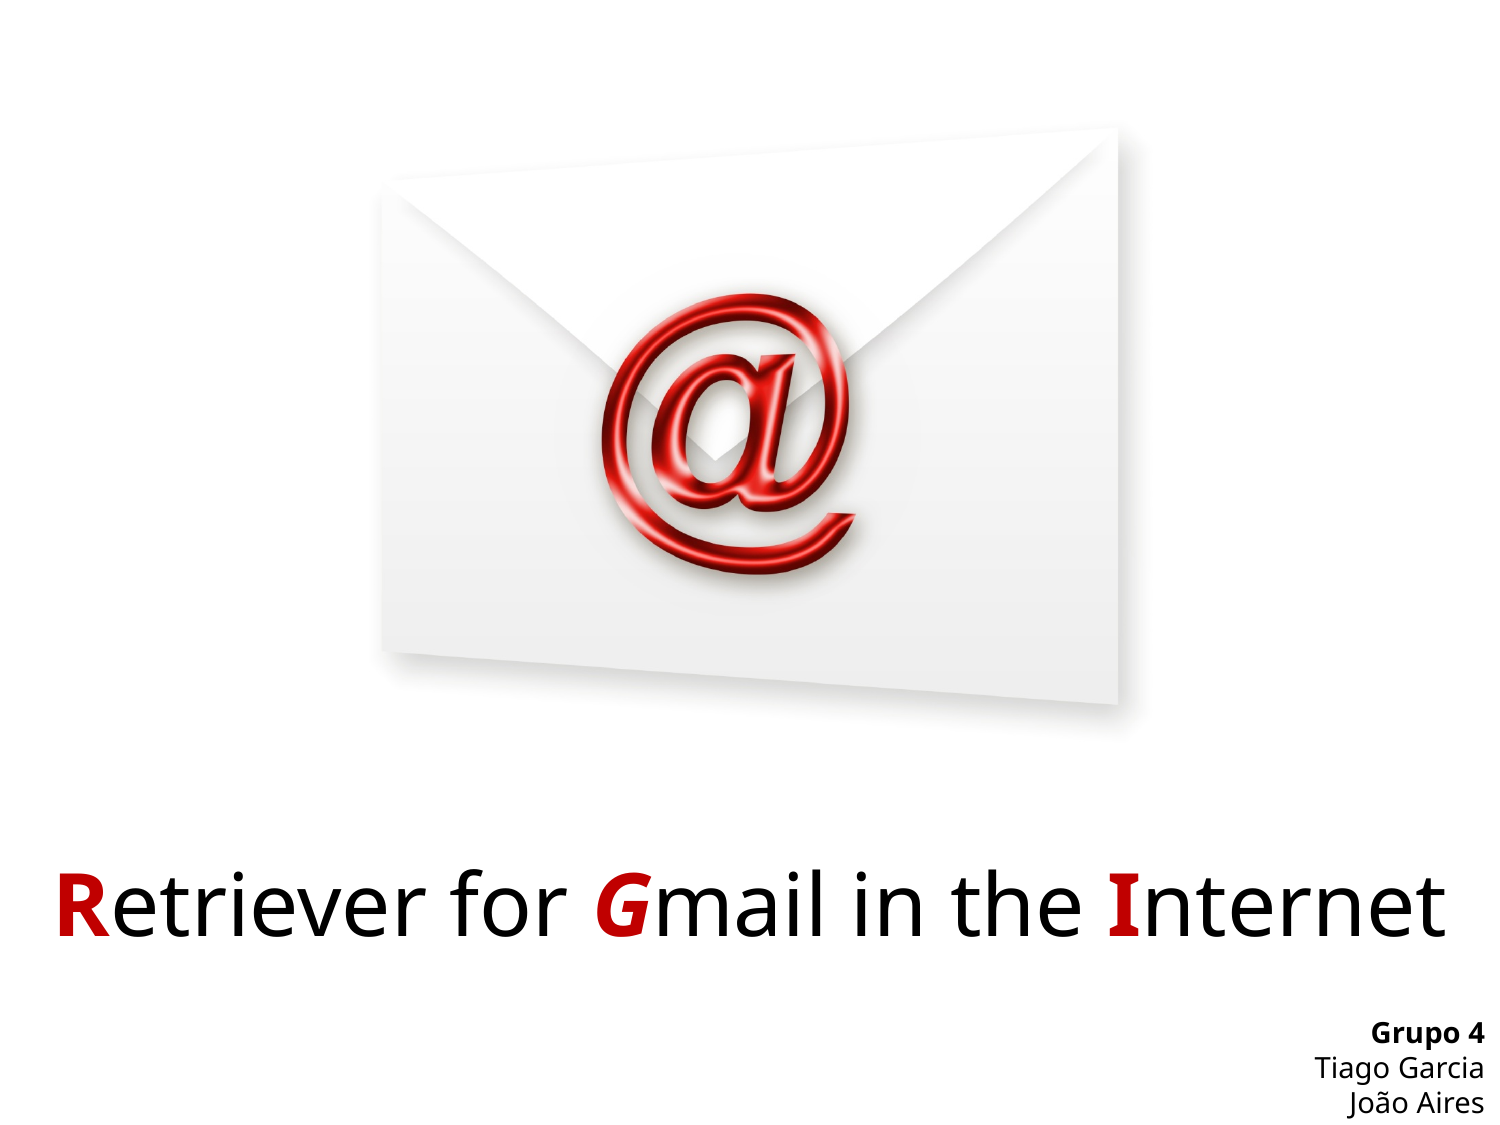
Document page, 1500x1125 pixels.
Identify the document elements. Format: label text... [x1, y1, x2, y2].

picture [249, 10, 1251, 822]
text_box Retriever for Gmail in the Internet Grupo 4 Tiago Garcia João Aires [0, 841, 1500, 1125]
